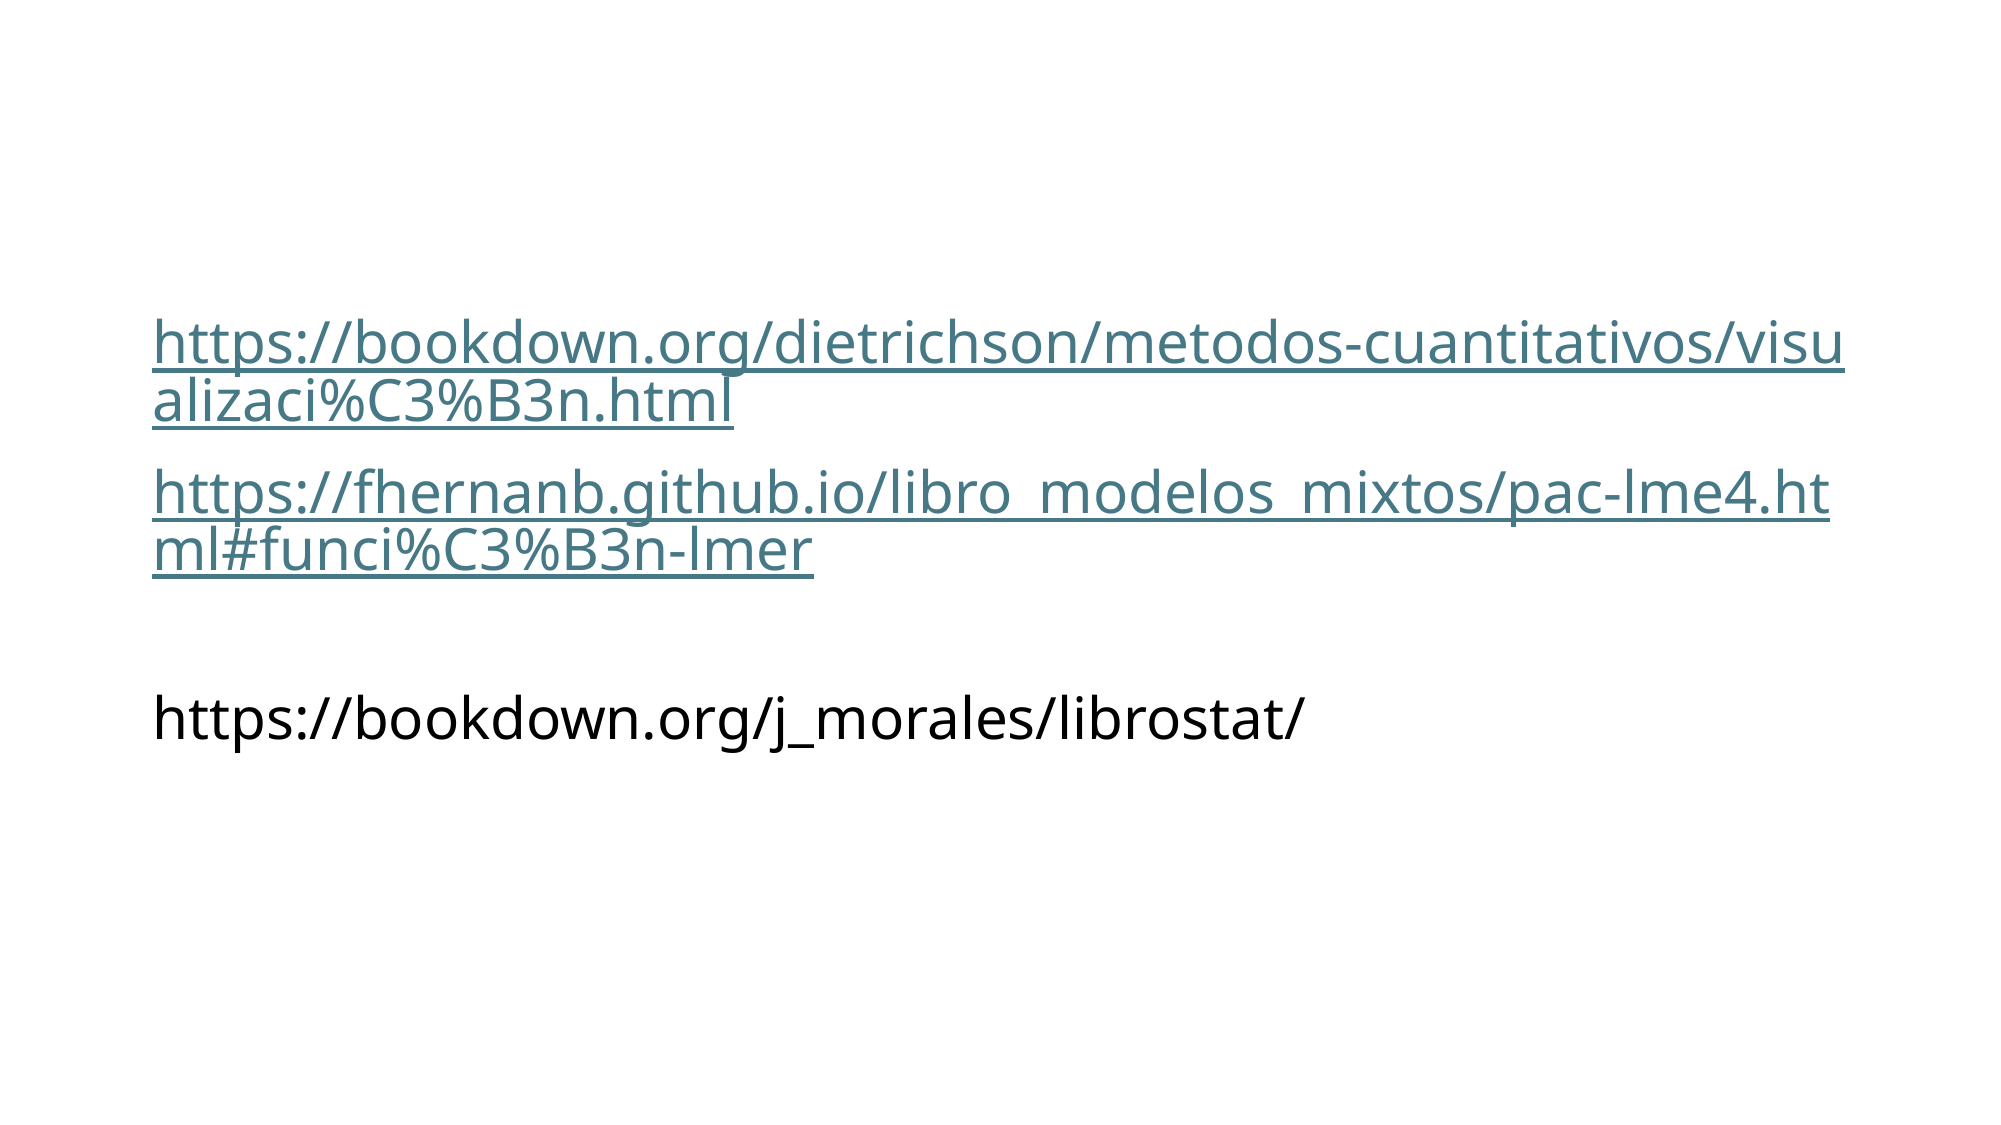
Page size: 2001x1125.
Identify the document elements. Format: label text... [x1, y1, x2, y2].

list https://bookdown.org/dietrichson/metodos-cuantitativos/visualizaci%C3%B3n.html https://fhernanb.github.io/libro_modelos_mixtos/pac-lme4.html#funci%C3%B3n-lmer https://bookdown.org/j_morales/librostat/ [137, 299, 1863, 1014]
